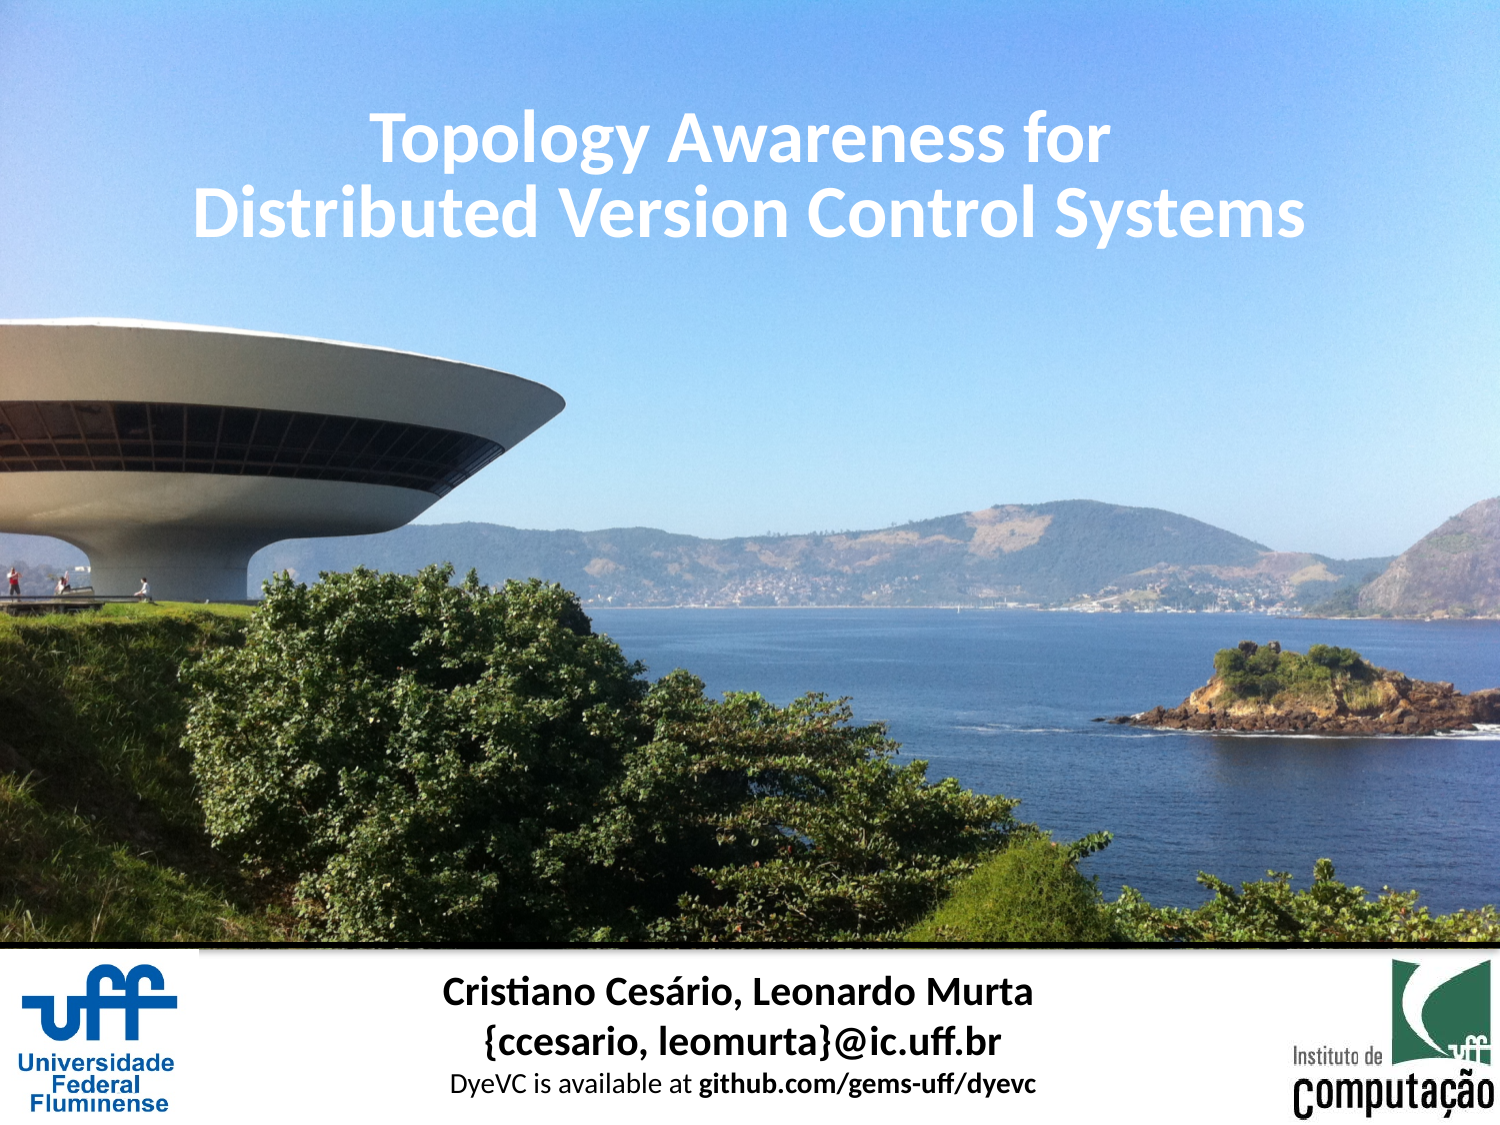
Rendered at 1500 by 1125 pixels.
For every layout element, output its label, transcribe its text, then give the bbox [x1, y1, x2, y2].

picture [0, 364, 1500, 942]
picture [1291, 948, 1500, 1125]
picture [0, 948, 196, 1125]
title Topology Awareness for Distributed Version Control Systems [0, 0, 1500, 364]
subtitle Cristiano Cesário, Leonardo Murta {ccesario, leomurta}@ic.uff.br DyeVC is available at github.com/gems-uff/dyevc [196, 946, 1291, 1125]
